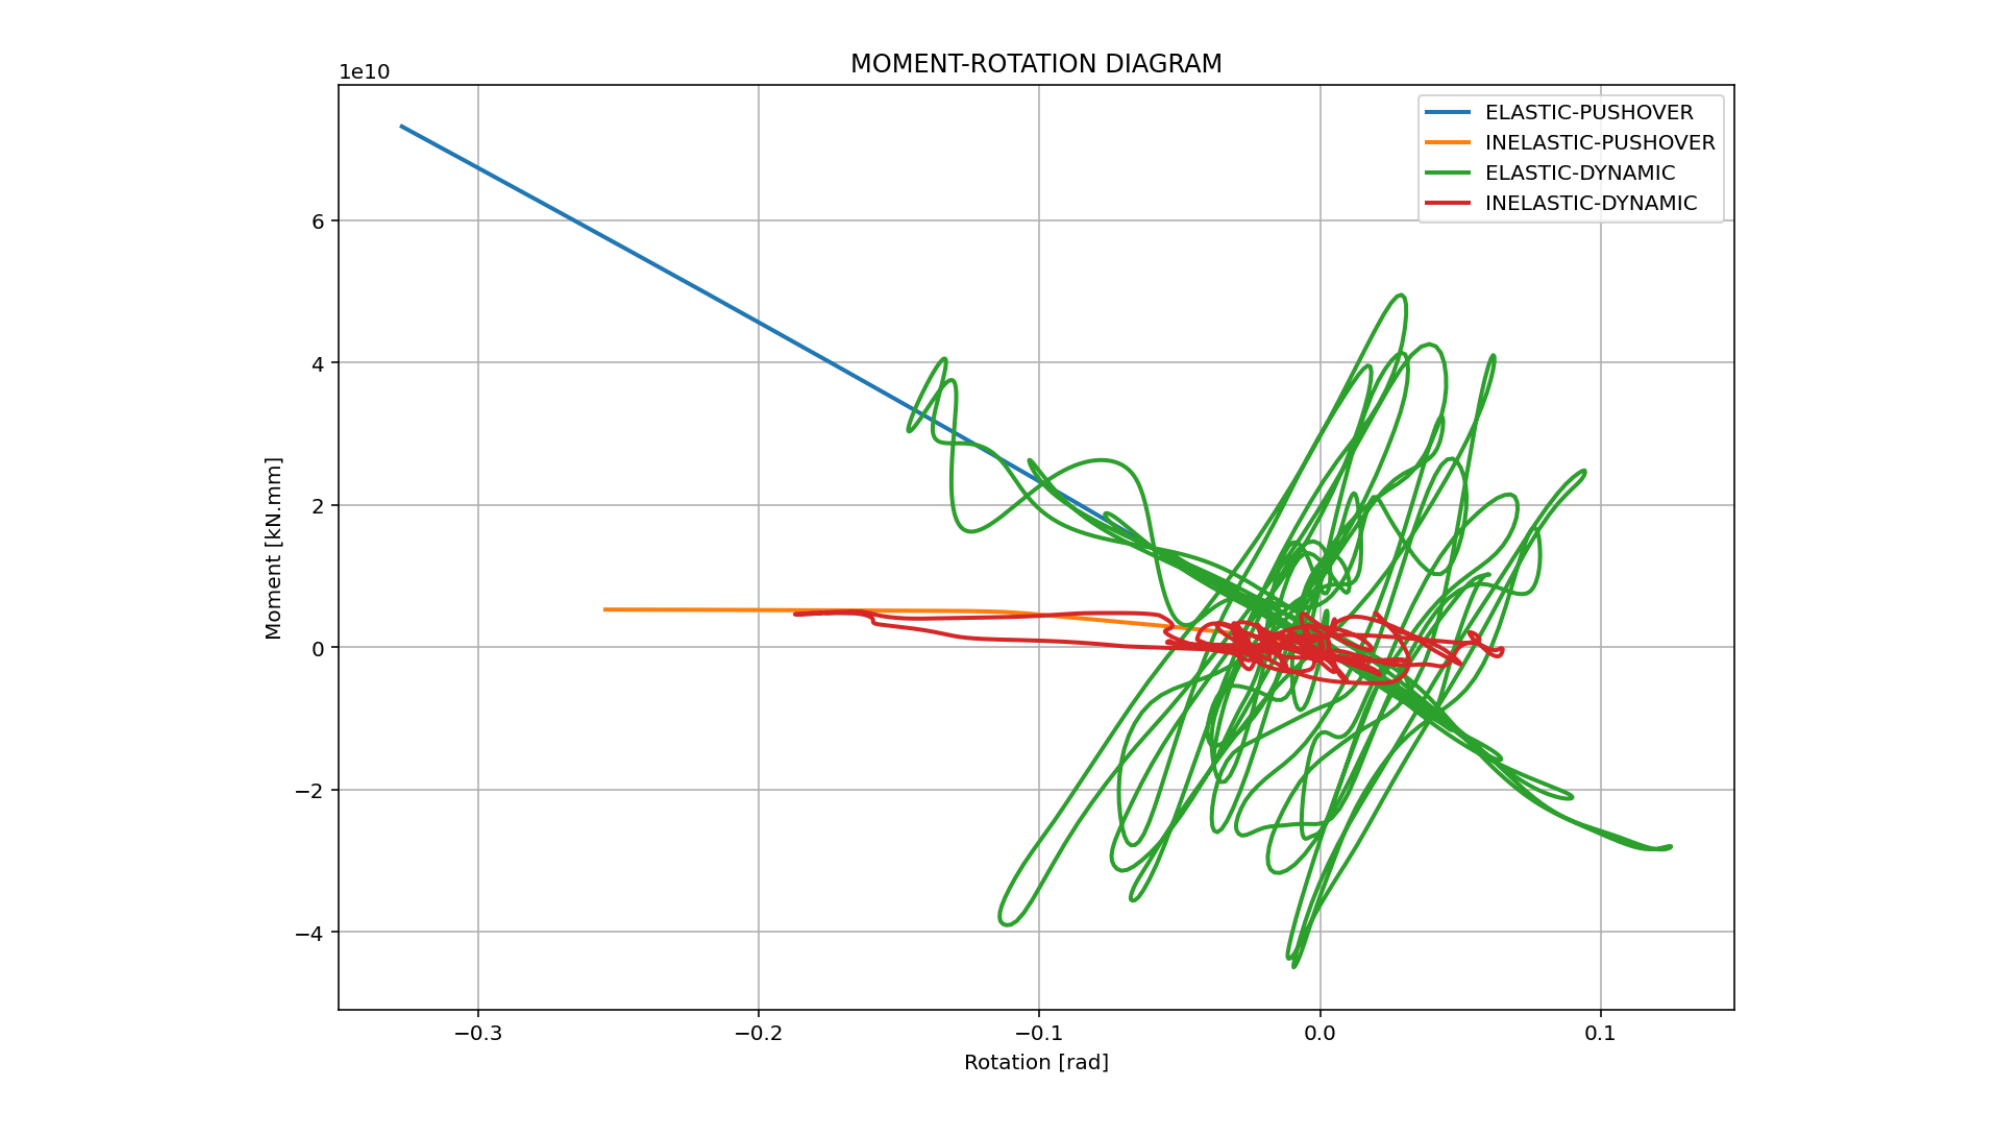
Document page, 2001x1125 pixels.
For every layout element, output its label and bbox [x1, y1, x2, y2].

picture [250, 37, 1750, 1087]
